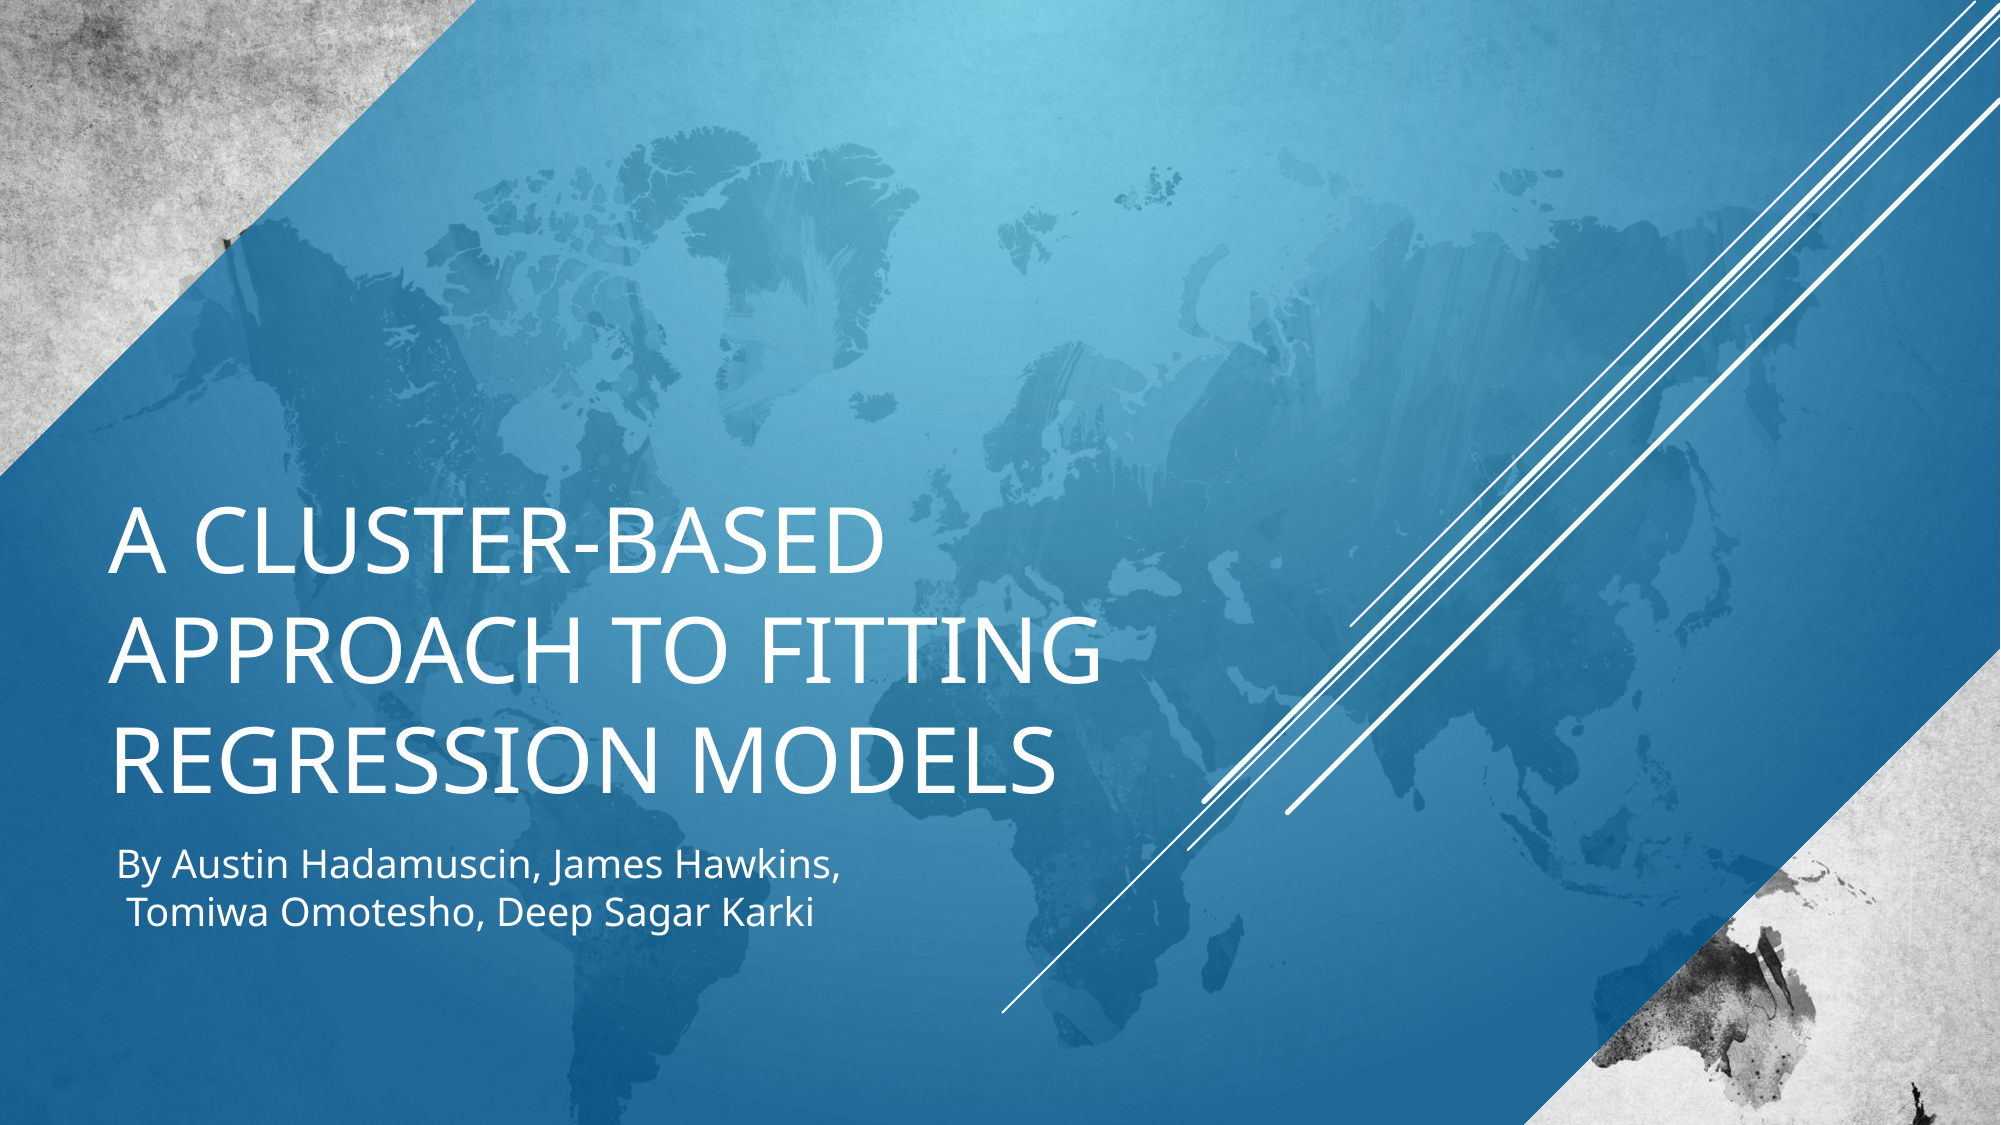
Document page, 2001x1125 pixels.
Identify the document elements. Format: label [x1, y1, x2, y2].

text_box [1002, 1, 2000, 1013]
picture [0, 0, 2000, 1125]
